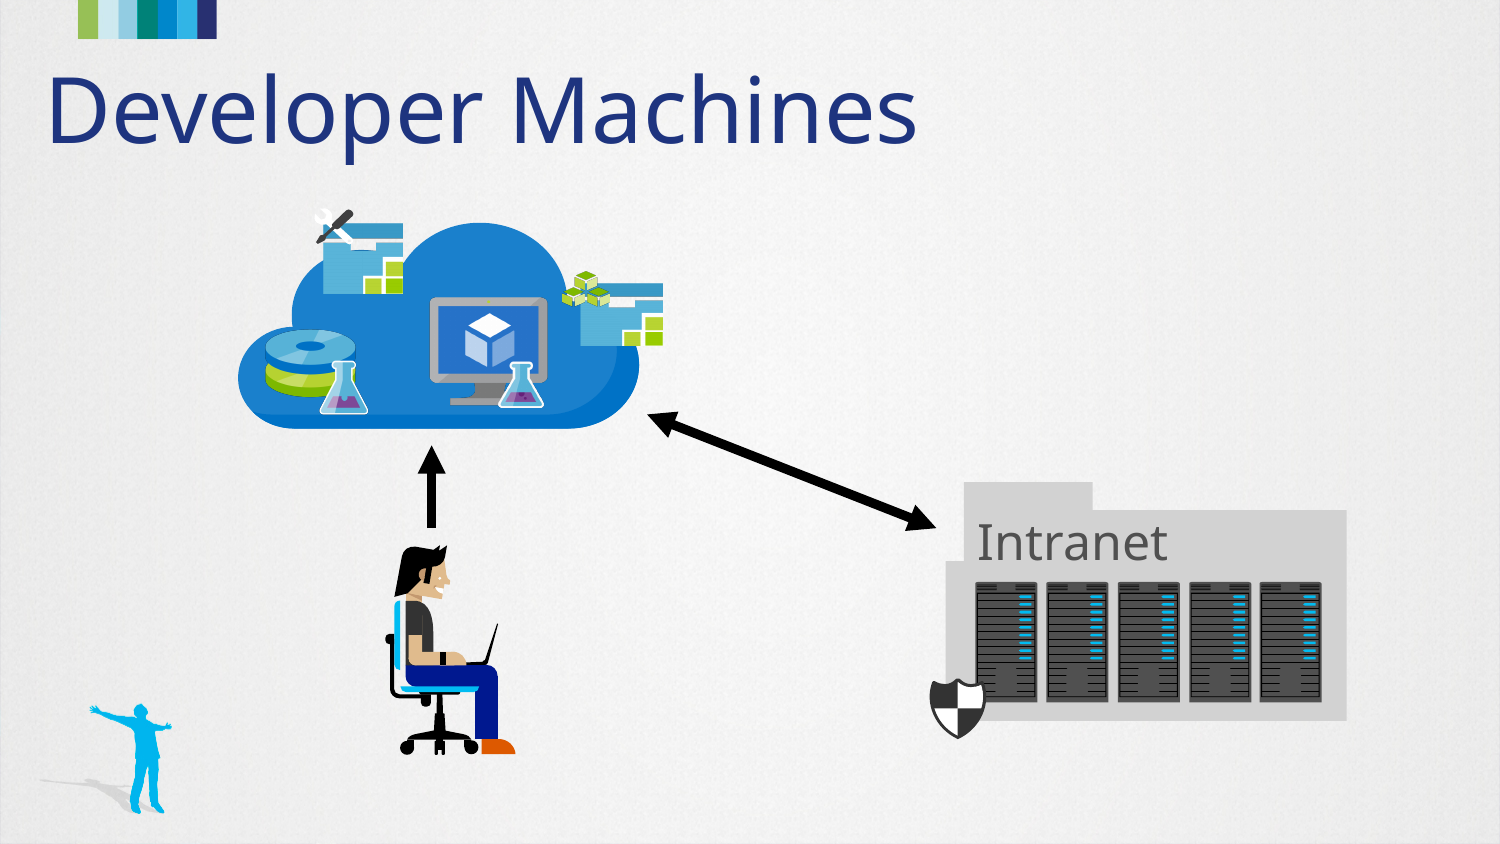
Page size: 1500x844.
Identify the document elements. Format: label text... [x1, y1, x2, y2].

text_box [646, 414, 937, 529]
title Developer Machines [29, 44, 1424, 185]
picture [0, 0, 1500, 844]
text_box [928, 481, 1347, 740]
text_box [237, 207, 663, 429]
